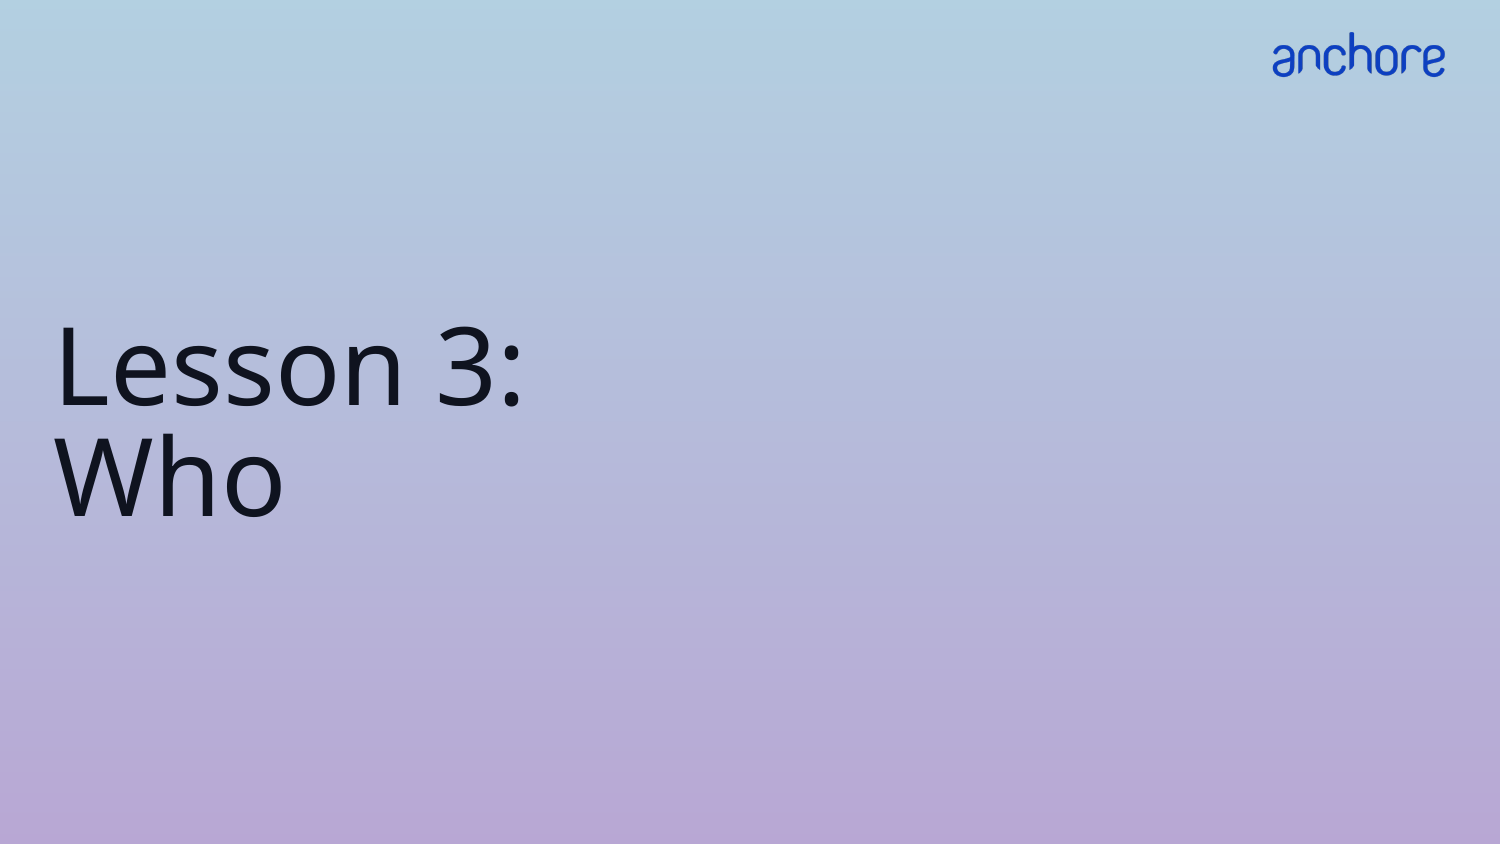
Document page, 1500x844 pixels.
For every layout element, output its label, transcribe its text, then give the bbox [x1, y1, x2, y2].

title Lesson 3: Who [53, 84, 1124, 772]
picture [1257, 16, 1460, 92]
